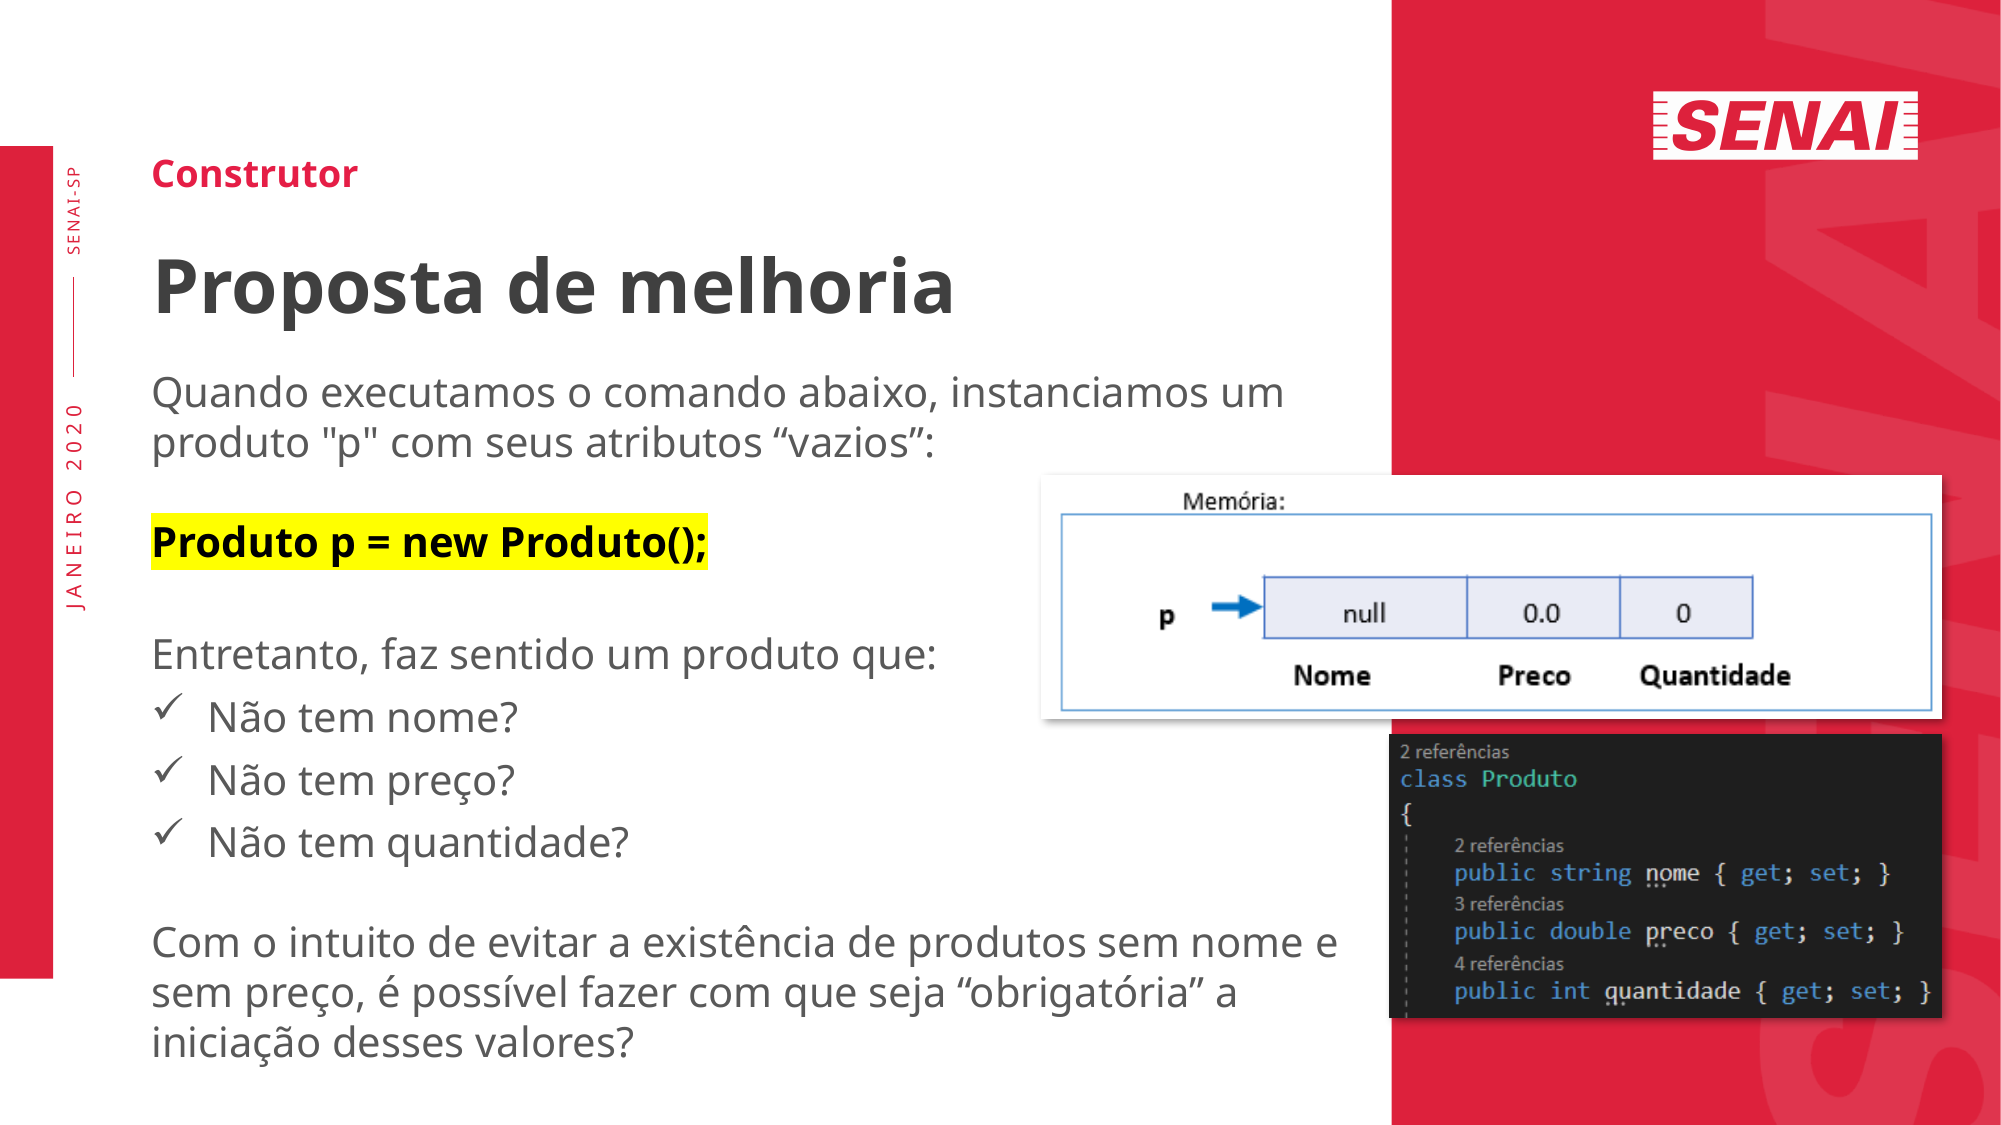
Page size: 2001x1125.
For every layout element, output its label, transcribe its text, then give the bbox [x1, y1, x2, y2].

picture [1647, 85, 1924, 166]
title Proposta de melhoria [137, 241, 1000, 358]
list Construtor [136, 147, 1000, 204]
picture [1041, 475, 1942, 719]
picture [1389, 734, 1942, 1018]
text_box Quando executamos o comando abaixo, instanciamos um produto "p" com seus atributos “vazios”: Produto p = new Produto(); Entretanto, faz sentido um produto que: Não tem nome? Não tem preço? Não tem quantidade? Com o intuito de evitar a existência de produtos sem nome e sem preço, é possível fazer com que seja “obrigatória” a iniciação desses valores? [136, 358, 1390, 1074]
